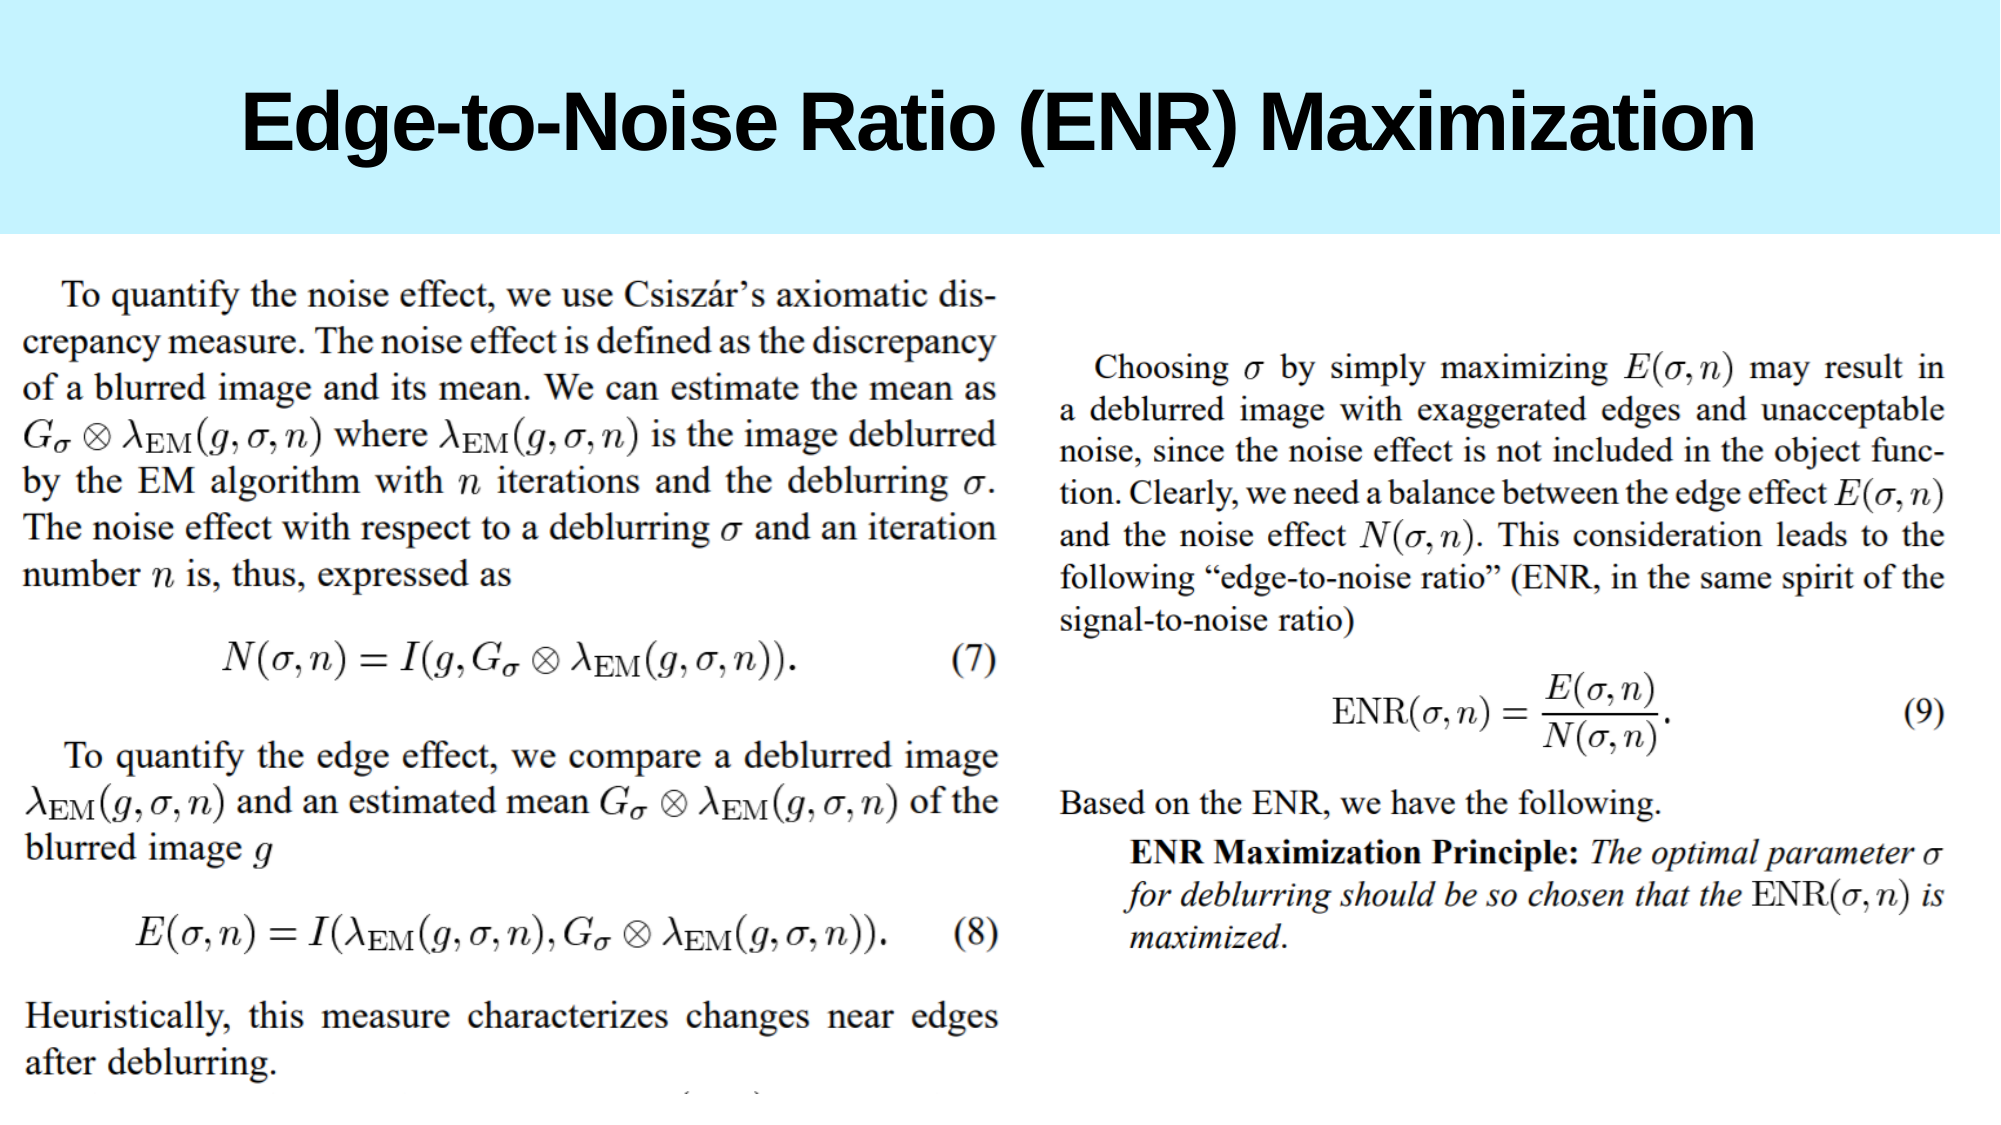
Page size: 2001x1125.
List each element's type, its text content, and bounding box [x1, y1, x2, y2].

picture [1044, 350, 1968, 962]
picture [0, 733, 1018, 1095]
picture [0, 267, 1012, 700]
title Edge-to-Noise Ratio (ENR) Maximization [0, 0, 2000, 234]
